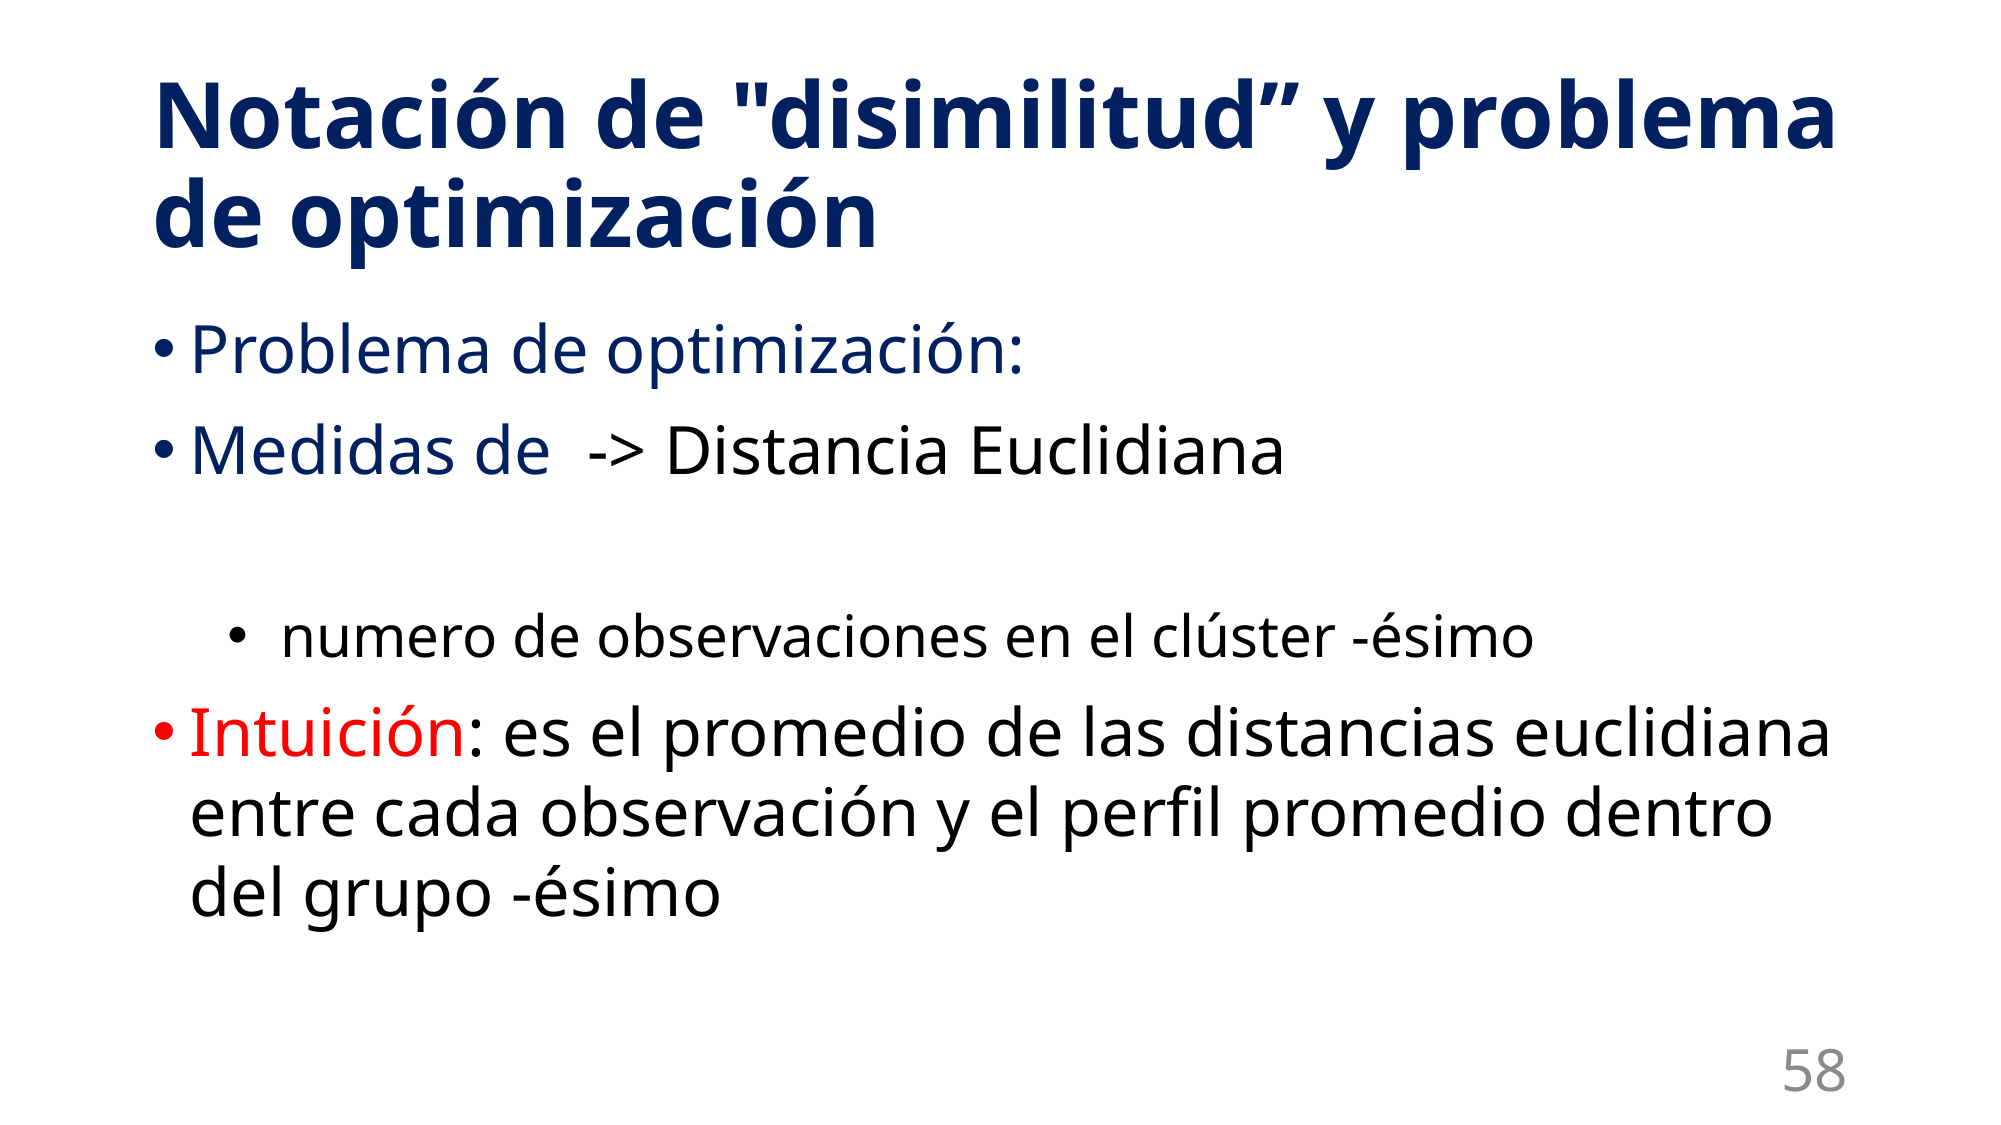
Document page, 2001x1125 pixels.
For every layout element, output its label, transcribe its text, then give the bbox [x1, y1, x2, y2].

slide_number 58 [1412, 1042, 1863, 1103]
title Notación de "disimilitud” y problema de optimización [137, 59, 1863, 278]
